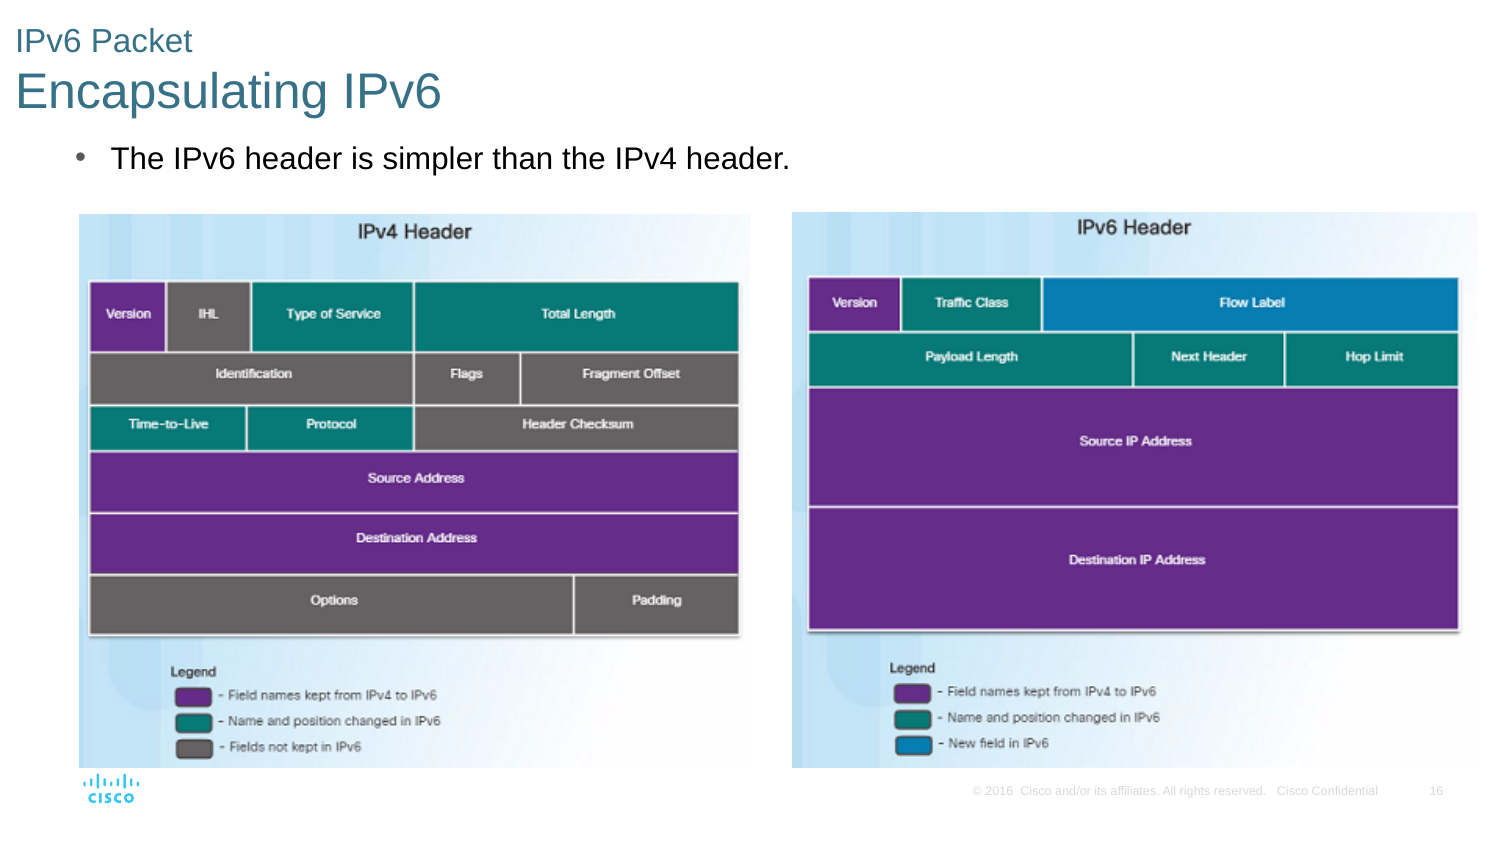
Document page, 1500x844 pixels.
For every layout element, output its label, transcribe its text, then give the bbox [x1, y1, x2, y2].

title IPv6 Packet Encapsulating IPv6 [0, 6, 1500, 131]
picture [792, 212, 1478, 768]
list The IPv6 header is simpler than the IPv4 header. [36, 131, 1392, 195]
picture [79, 214, 751, 768]
